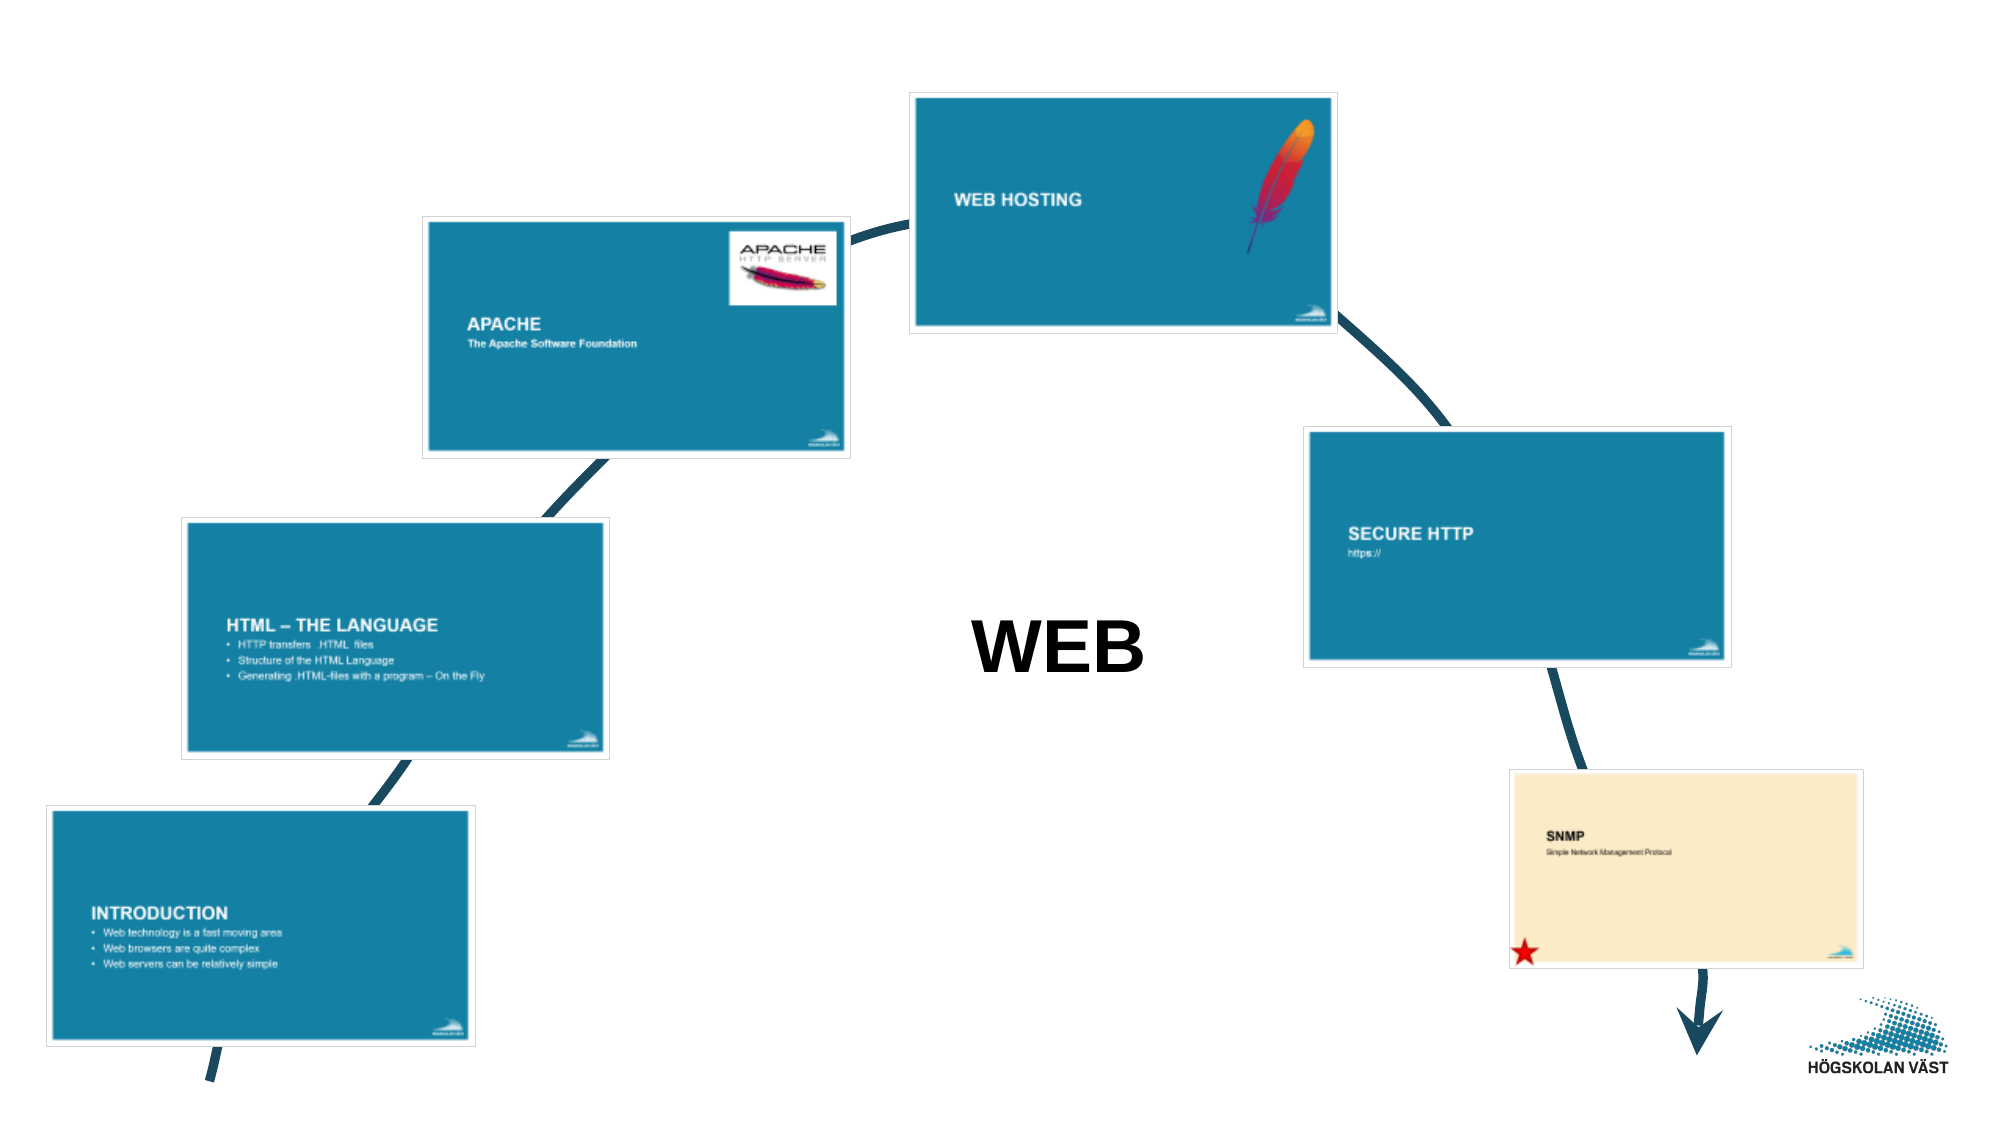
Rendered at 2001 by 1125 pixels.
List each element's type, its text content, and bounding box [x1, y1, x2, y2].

picture [1510, 770, 1863, 968]
picture [423, 217, 850, 458]
picture [182, 518, 609, 759]
picture [910, 93, 1337, 333]
title WEB [209, 528, 1909, 769]
picture [1803, 988, 1954, 1080]
text_box [546, 223, 1448, 528]
text_box [208, 769, 1708, 1082]
picture [1304, 427, 1731, 667]
picture [47, 806, 475, 1046]
